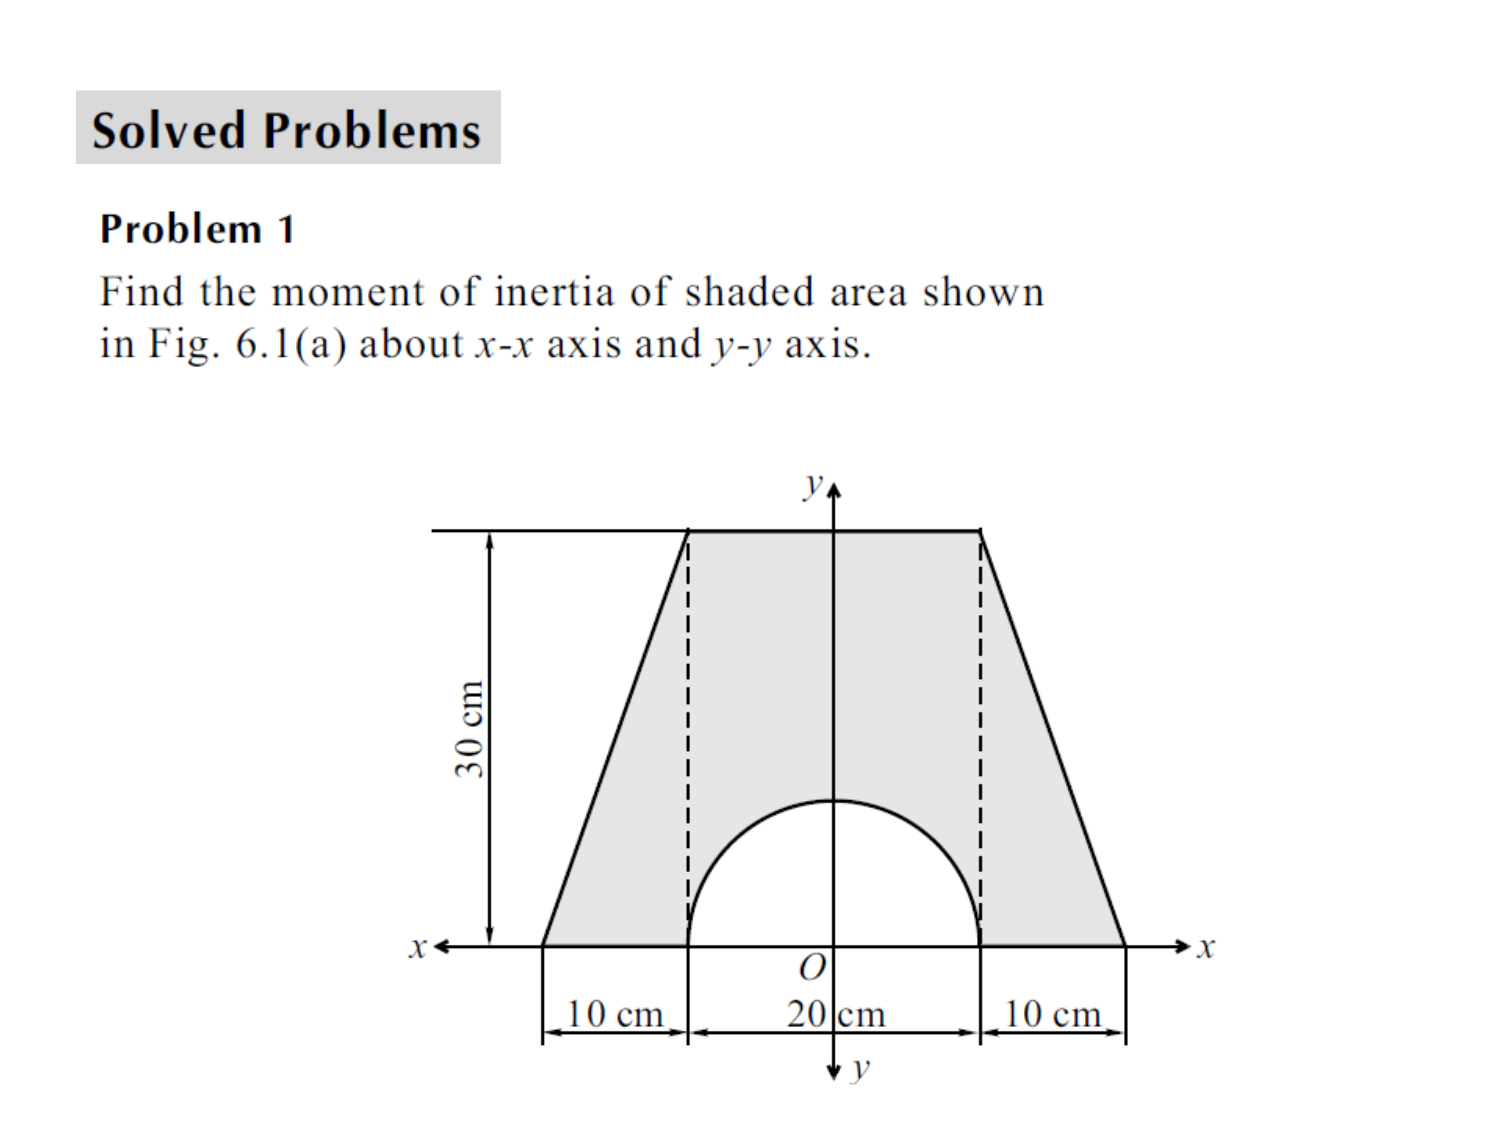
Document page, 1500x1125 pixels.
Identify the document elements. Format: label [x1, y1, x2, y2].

picture [76, 196, 1051, 406]
picture [324, 455, 1268, 1105]
picture [76, 89, 501, 164]
